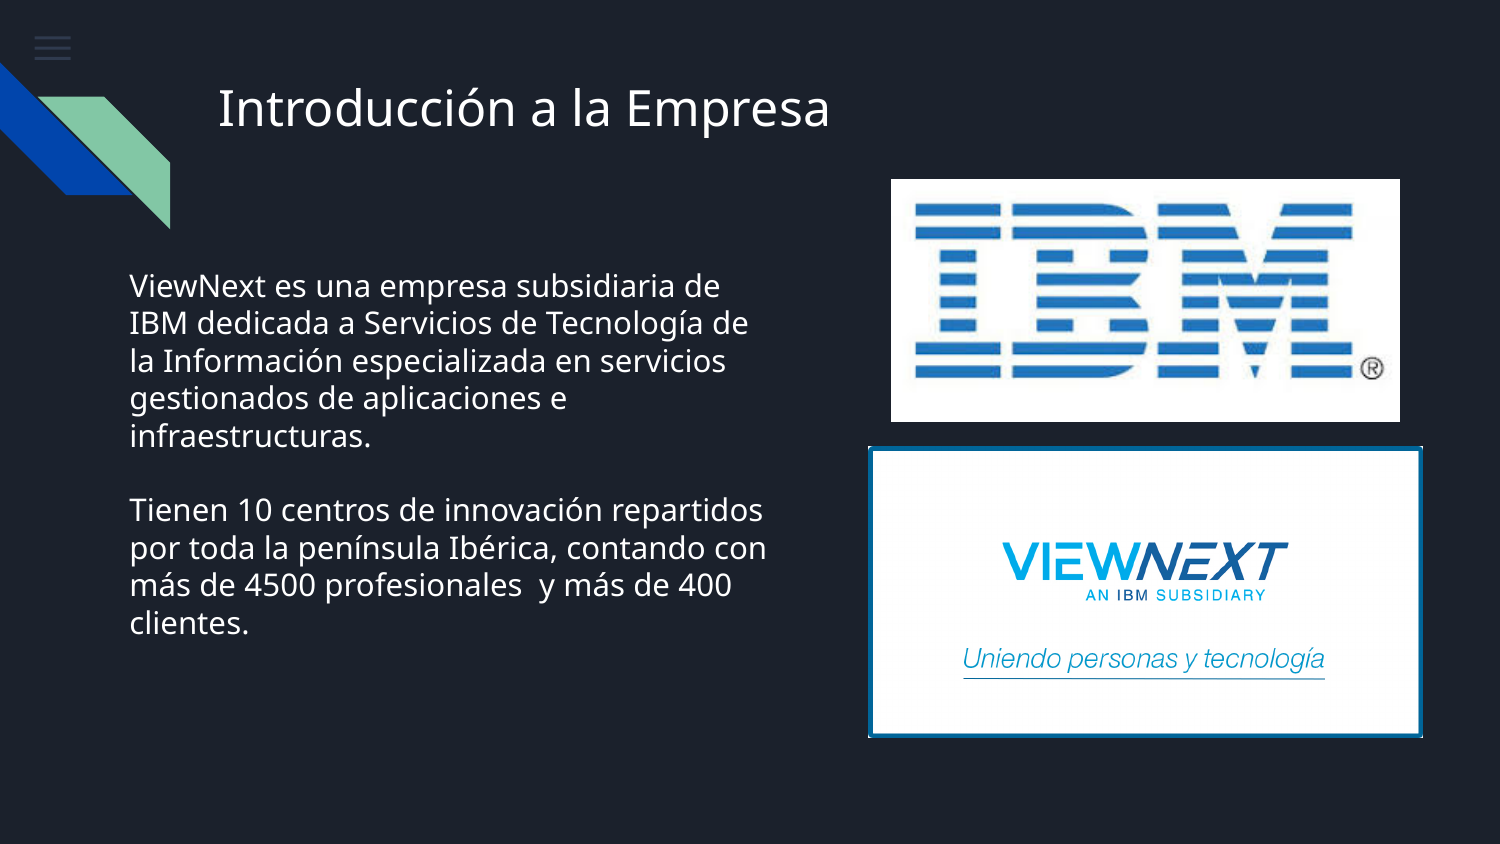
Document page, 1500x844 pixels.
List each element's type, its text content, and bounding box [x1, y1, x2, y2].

title ViewNext es una empresa subsidiaria de IBM dedicada a Servicios de Tecnología de la Información especializada en servicios gestionados de aplicaciones e infraestructuras. Tienen 10 centros de innovación repartidos por toda la península Ibérica, contando con más de 4500 profesionales y más de 400 clientes. [114, 251, 791, 679]
picture [891, 179, 1400, 423]
title Introducción a la Empresa [203, 60, 1358, 211]
picture [874, 452, 1418, 733]
